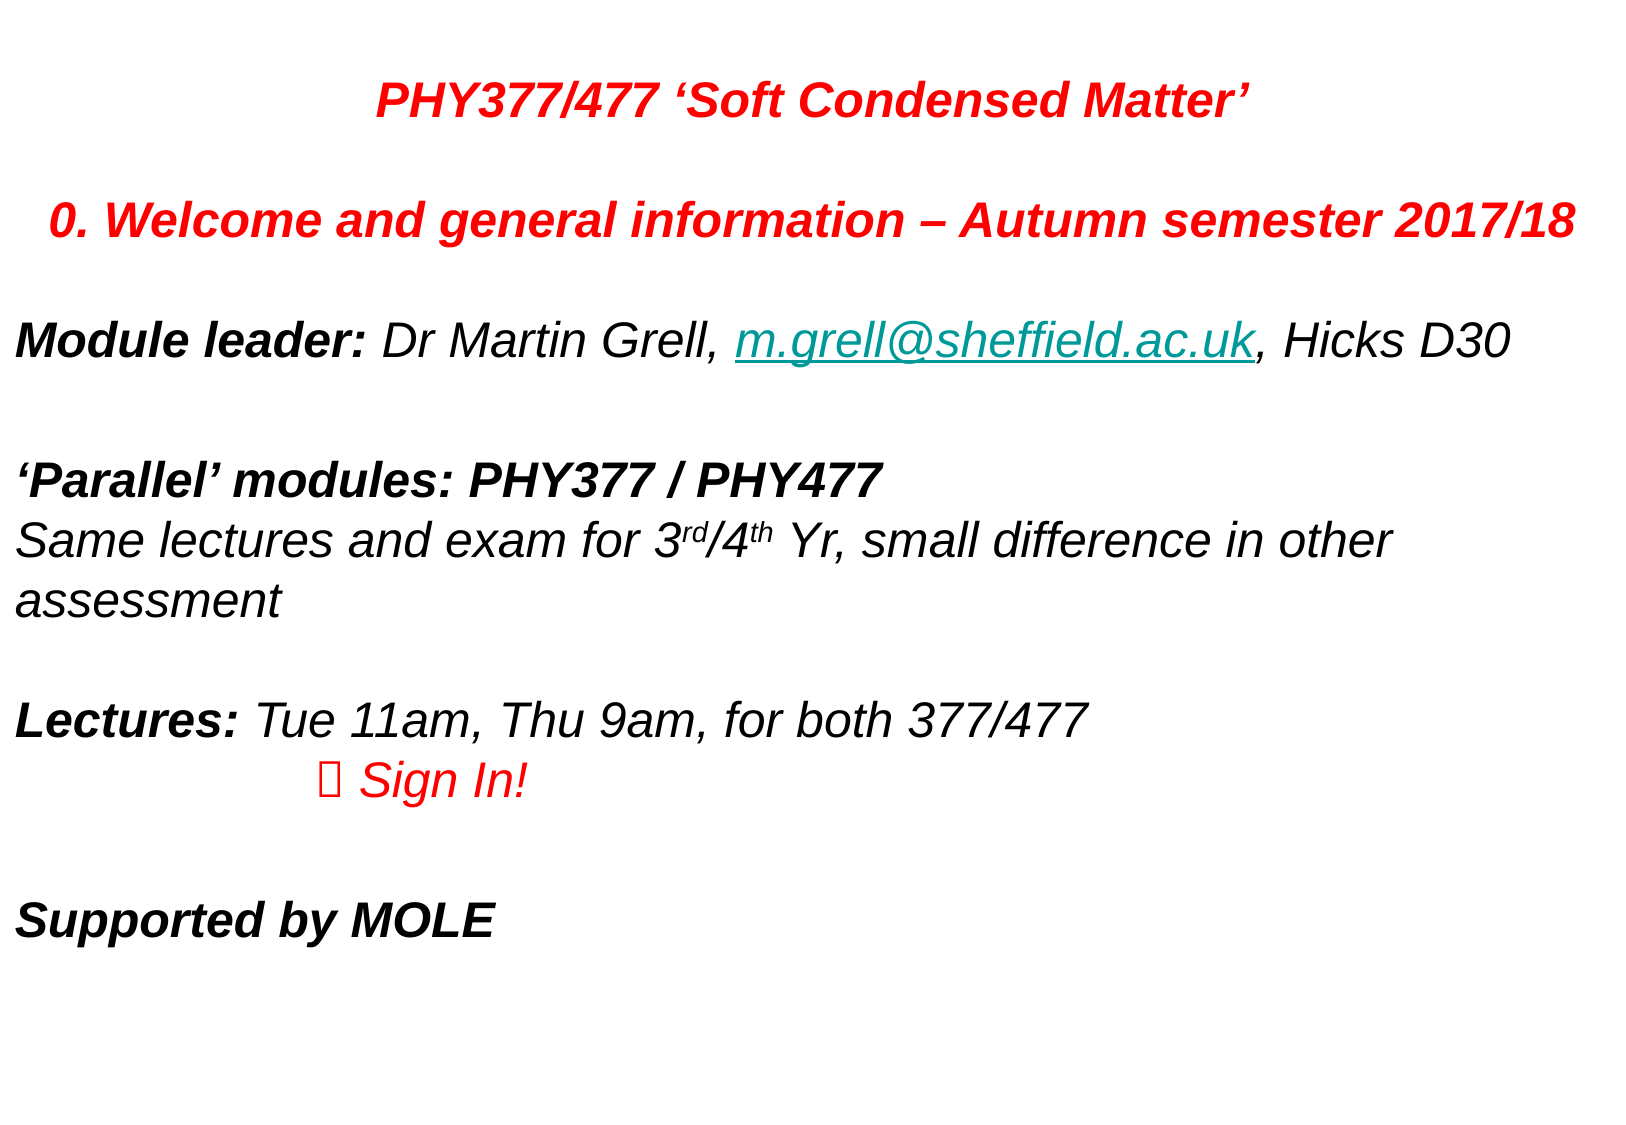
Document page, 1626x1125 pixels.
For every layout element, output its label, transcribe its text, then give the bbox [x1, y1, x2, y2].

text_box PHY377/477 ‘Soft Condensed Matter’ 0. Welcome and general information – Autumn semester 2017/18 Module leader: Dr Martin Grell, m.grell@sheffield.ac.uk, Hicks D30 ‘Parallel’ modules: PHY377 / PHY477 Same lectures and exam for 3rd/4th Yr, small difference in other assessment Lectures: Tue 11am, Thu 9am, for both 377/477  Sign In! Supported by MOLE [0, 0, 1625, 1125]
